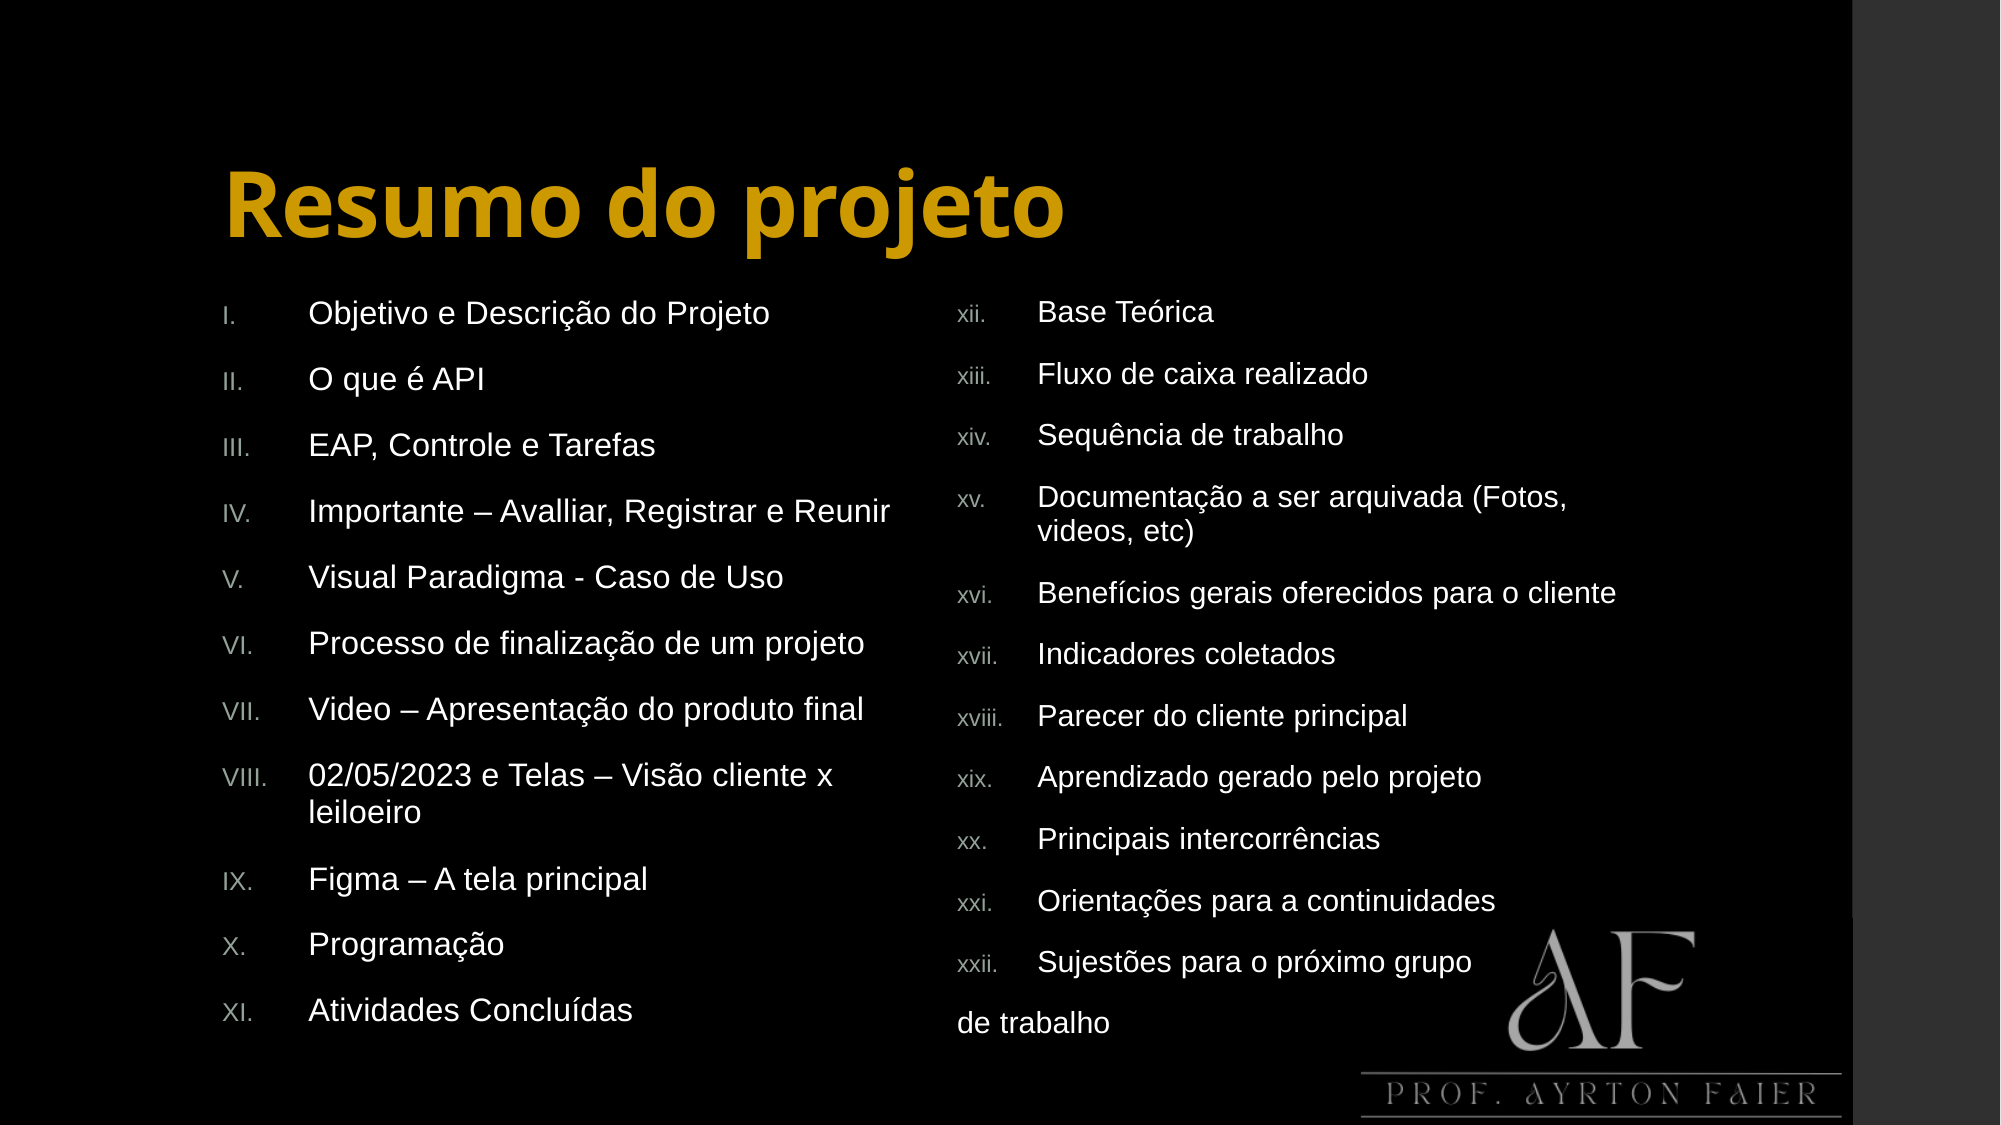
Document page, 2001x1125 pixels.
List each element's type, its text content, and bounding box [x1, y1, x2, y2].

list Base Teórica Fluxo de caixa realizado Sequência de trabalho Documentação a ser arquivada (Fotos, videos, etc) Benefícios gerais oferecidos para o cliente Indicadores coletados Parecer do cliente principal Aprendizado gerado pelo projeto Principais intercorrências Orientações para a continuidades Sujestões para o próximo grupo de trabalho [941, 287, 1677, 1053]
picture [1350, 918, 1853, 1125]
list Objetivo e Descrição do Projeto O que é API EAP, Controle e Tarefas Importante – Avalliar, Registrar e Reunir Visual Paradigma - Caso de Uso Processo de finalização de um projeto Video – Apresentação do produto final 02/05/2023 e Telas – Visão cliente x leiloeiro Figma – A tela principal Programação Atividades Concluídas [206, 287, 941, 1053]
title Resumo do projeto [206, 47, 1797, 265]
